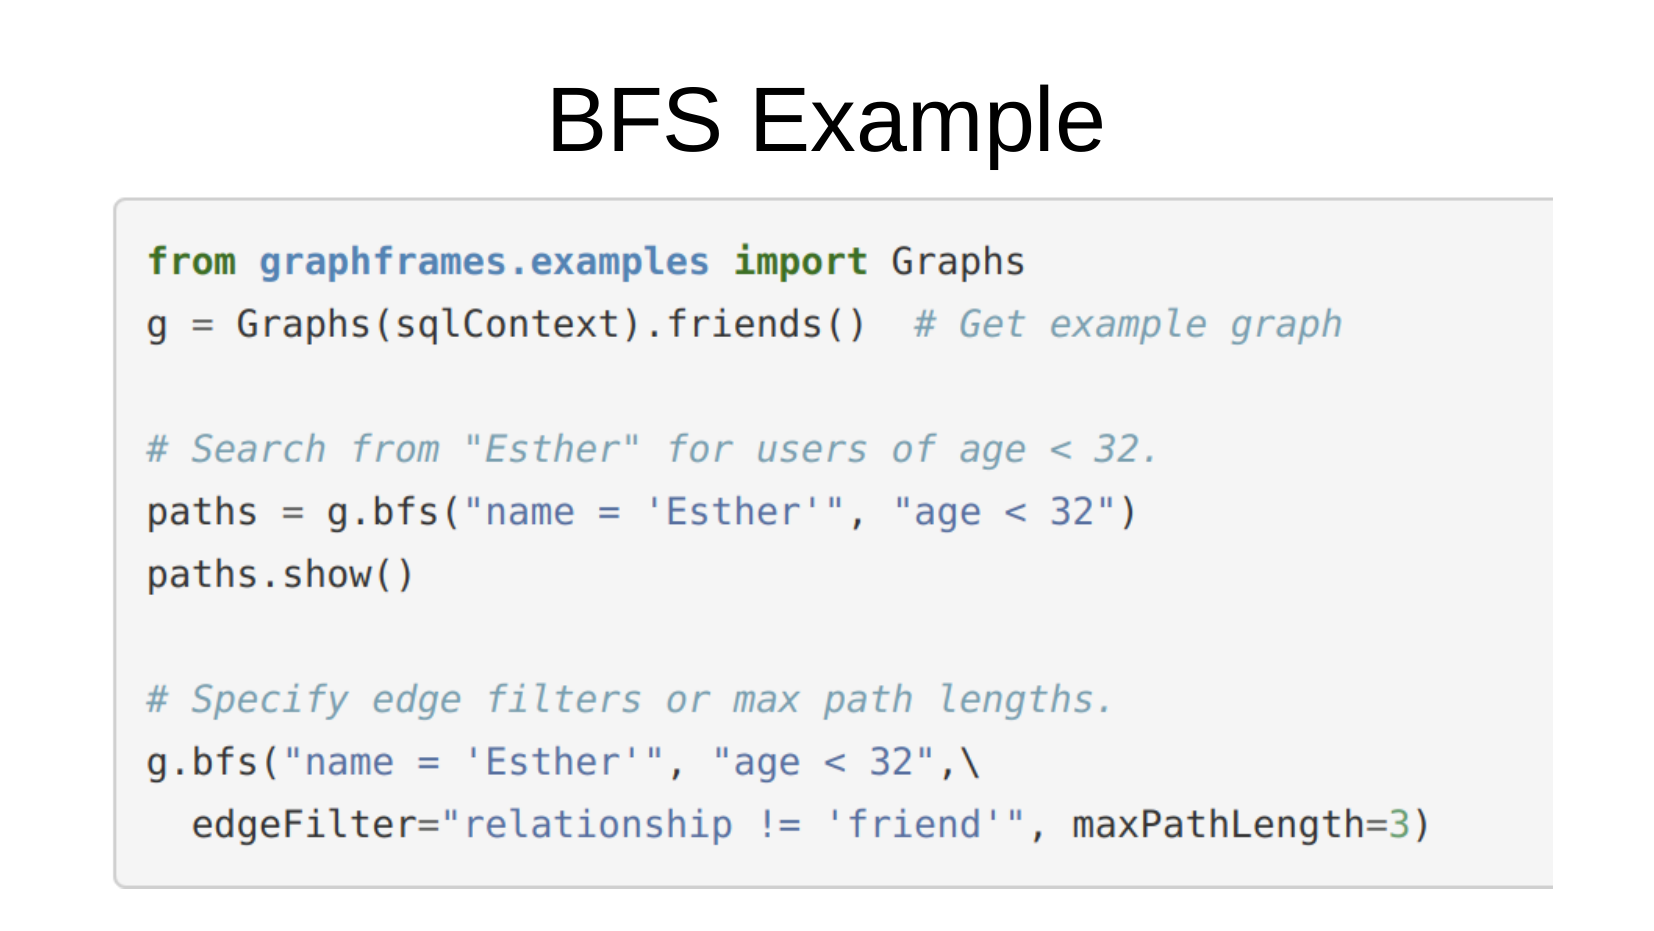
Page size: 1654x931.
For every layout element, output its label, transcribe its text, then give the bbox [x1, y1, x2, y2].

picture [89, 179, 1553, 890]
text_box BFS Example [82, 37, 1571, 192]
